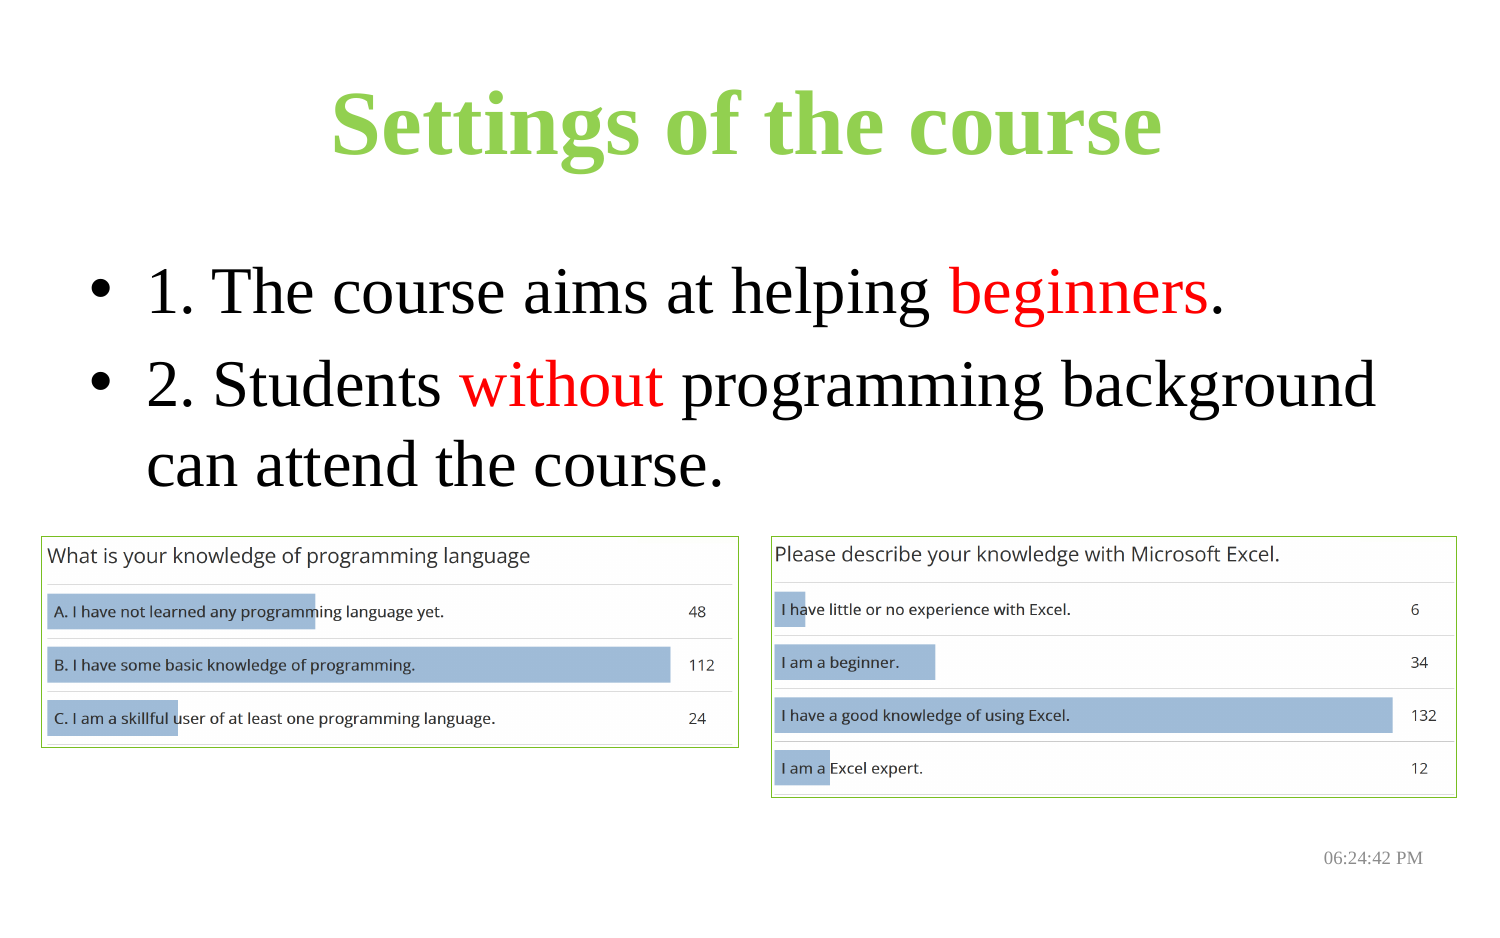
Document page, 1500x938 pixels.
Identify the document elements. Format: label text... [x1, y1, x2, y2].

picture [41, 536, 739, 748]
list 1. The course aims at helping beginners. 2. Students without programming background can attend the course. [75, 239, 1459, 838]
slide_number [829, 844, 1424, 871]
title Settings of the course [69, 55, 1425, 198]
picture [771, 536, 1458, 798]
